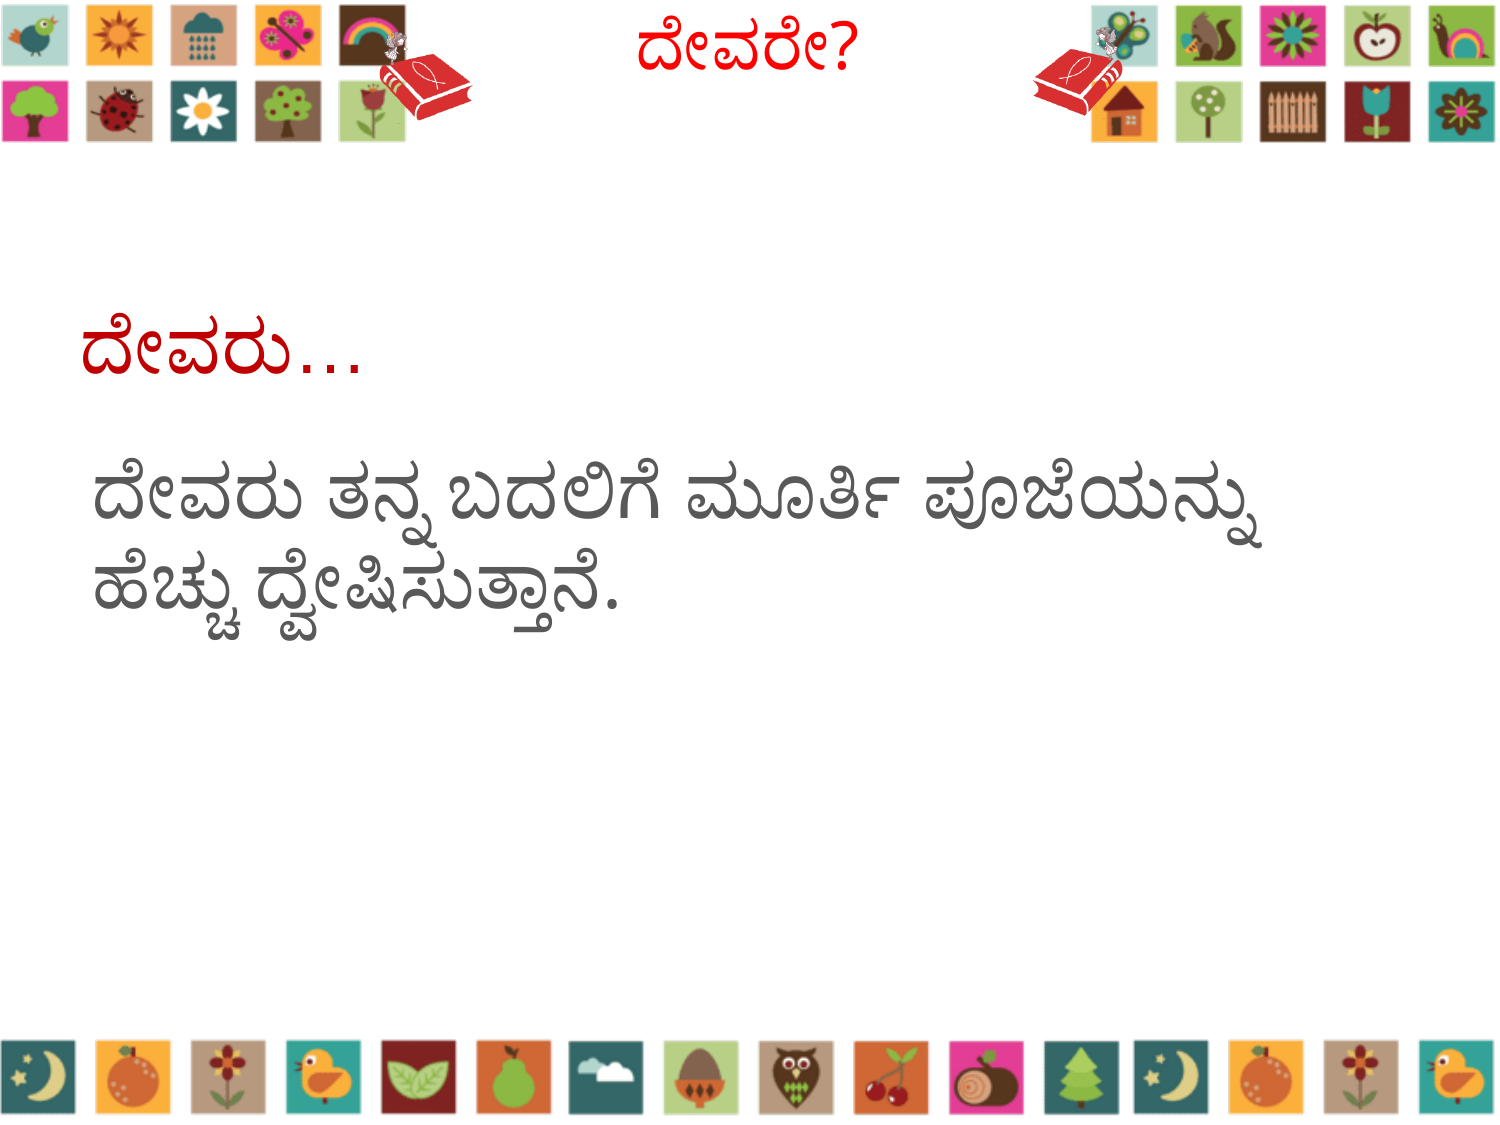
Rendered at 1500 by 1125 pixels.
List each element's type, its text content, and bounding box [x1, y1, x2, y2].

text_box ದೇವರೇ? [414, 0, 1080, 91]
text_box ದೇವರು ತನ್ನ ಬದಲಿಗೆ ಮೂರ್ತಿ ಪೂಜೆಯನ್ನು ಹೆಚ್ಚು ದ್ವೇಷಿಸುತ್ತಾನೆ. [76, 436, 1424, 722]
picture [0, 3, 505, 150]
text_box ದೇವರು… [64, 290, 1412, 396]
picture [1000, 3, 1500, 150]
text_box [0, 1028, 1500, 1118]
